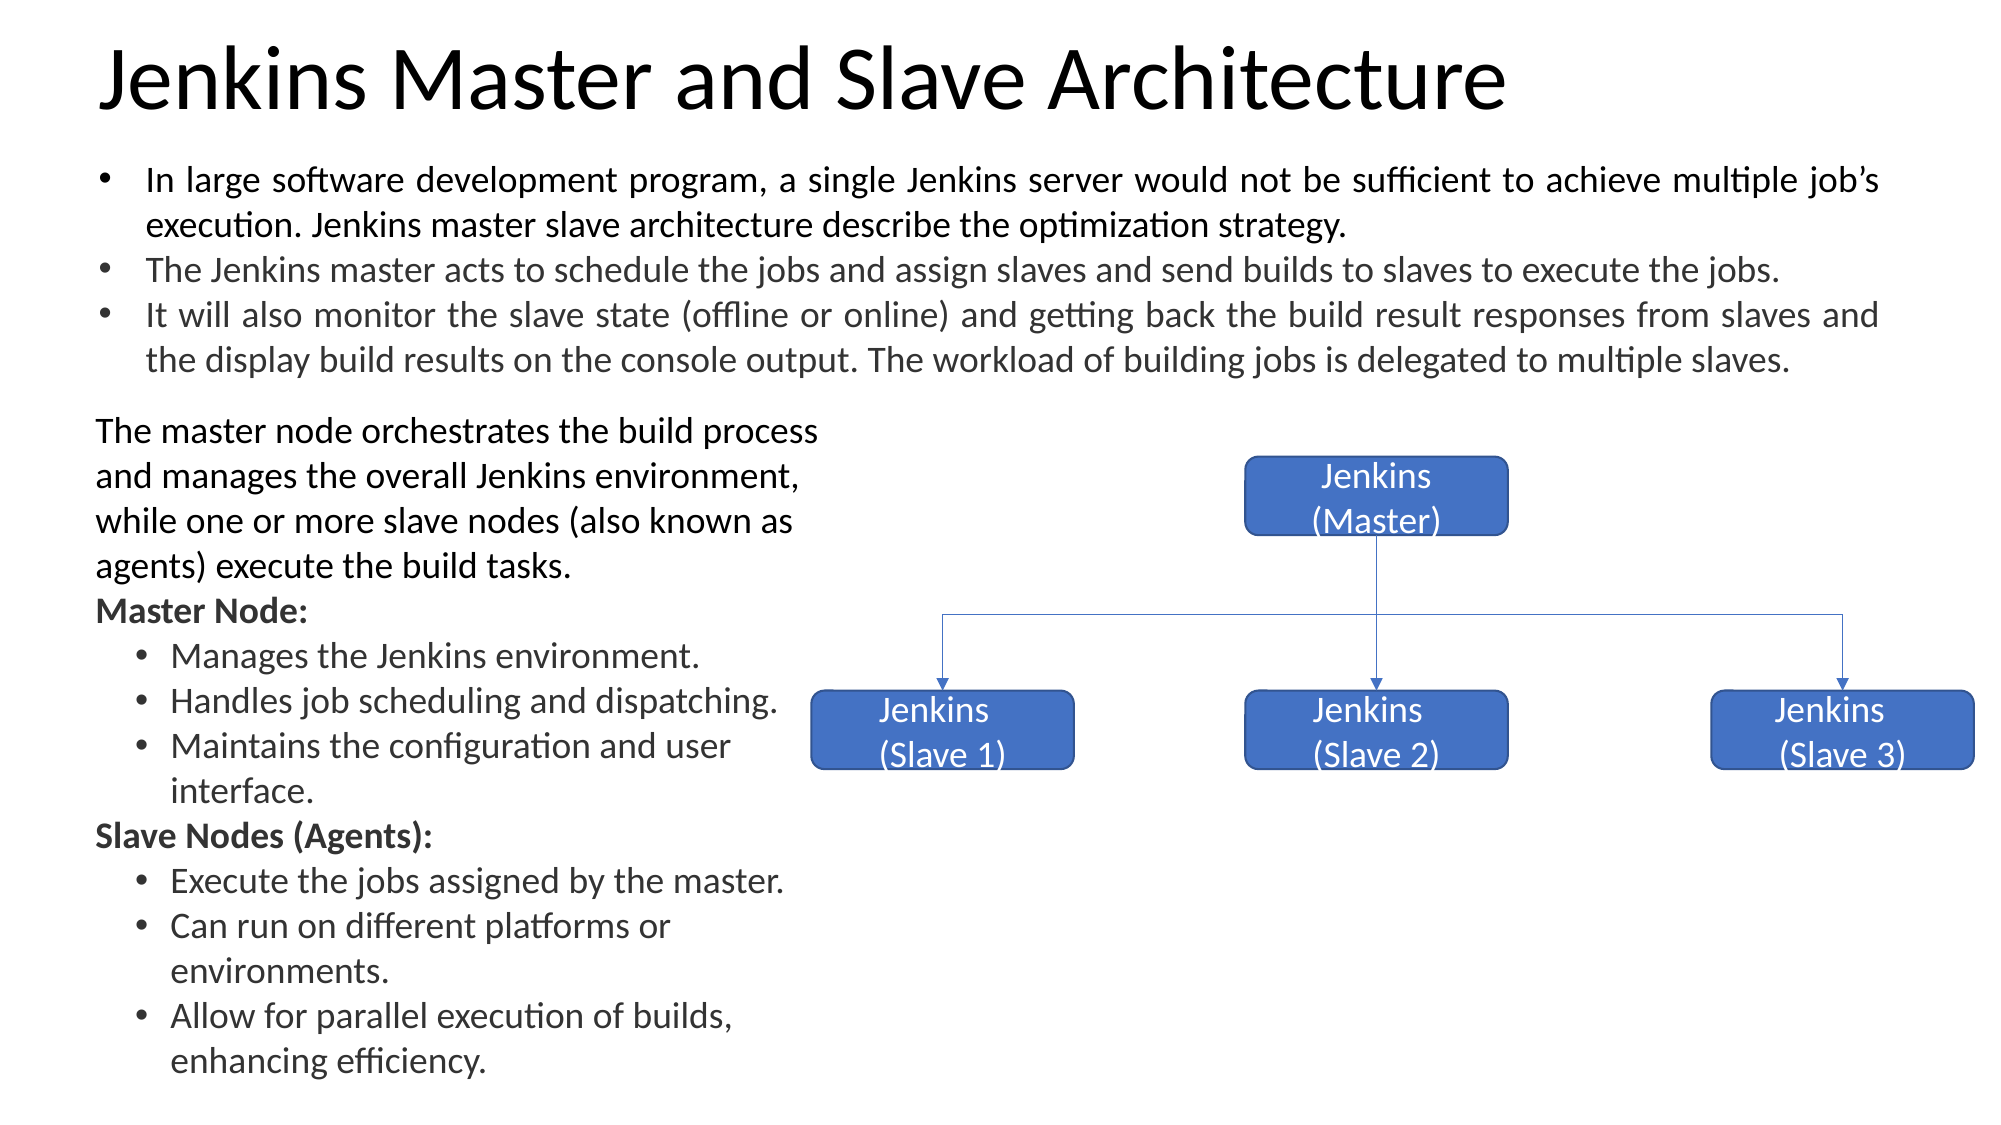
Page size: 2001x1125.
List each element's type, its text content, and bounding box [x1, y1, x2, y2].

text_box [1081, 395, 1238, 830]
text_box Jenkins (Slave 2) [1244, 689, 1509, 771]
text_box In large software development program, a single Jenkins server would not be sufficient to achieve multiple job’s execution. Jenkins master slave architecture describe the optimization strategy. The Jenkins master acts to schedule the jobs and assign slaves and send builds to slaves to execute the jobs. It will also monitor the slave state (offline or online) and getting back the build result responses from slaves and the display build results on the console output. The workload of building jobs is delegated to multiple slaves. [83, 147, 1897, 388]
text_box Jenkins (Slave 3) [1710, 689, 1975, 771]
text_box Jenkins Master and Slave Architecture [83, 10, 1916, 135]
text_box Jenkins (Slave 1) [891, 689, 1075, 771]
text_box The master node orchestrates the build process and manages the overall Jenkins environment, while one or more slave nodes (also known as agents) execute the build tasks. Master Node: Manages the Jenkins environment. Handles job scheduling and dispatching. Maintains the configuration and user interface. Slave Nodes (Agents): Execute the jobs assigned by the master. Can run on different platforms or environments. Allow for parallel execution of builds, enhancing efficiency. [80, 399, 891, 1089]
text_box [1531, 379, 1688, 846]
text_box Jenkins (Master) [1244, 455, 1509, 537]
